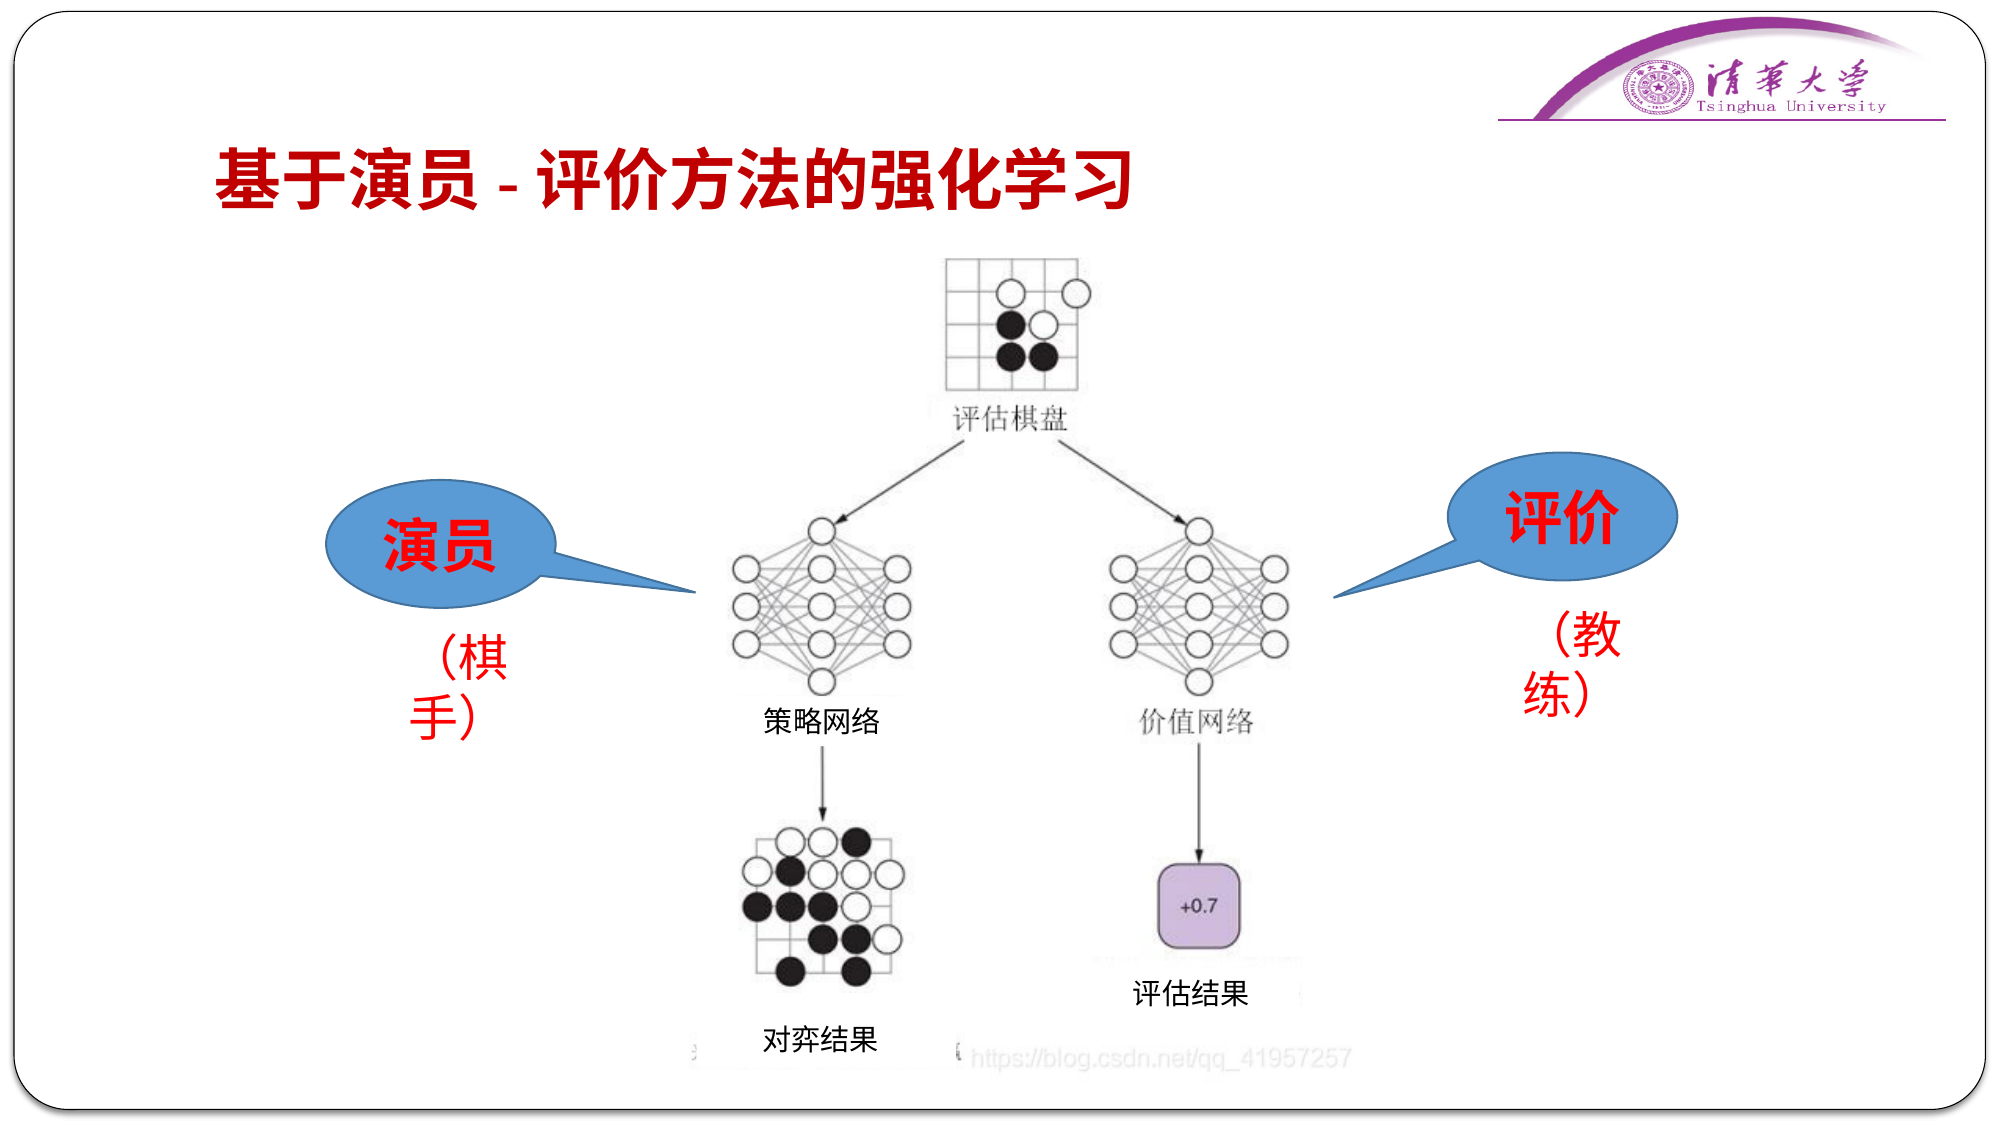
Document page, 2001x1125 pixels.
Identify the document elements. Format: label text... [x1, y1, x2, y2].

text_box （棋手） [362, 619, 556, 755]
text_box （教练） [1475, 596, 1670, 731]
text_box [664, 256, 1367, 1088]
title 基于演员-评价方法的强化学习 [200, 45, 1900, 233]
text_box 演员 [326, 479, 658, 608]
text_box 评价 [1372, 452, 1678, 588]
picture [1498, 14, 1946, 121]
